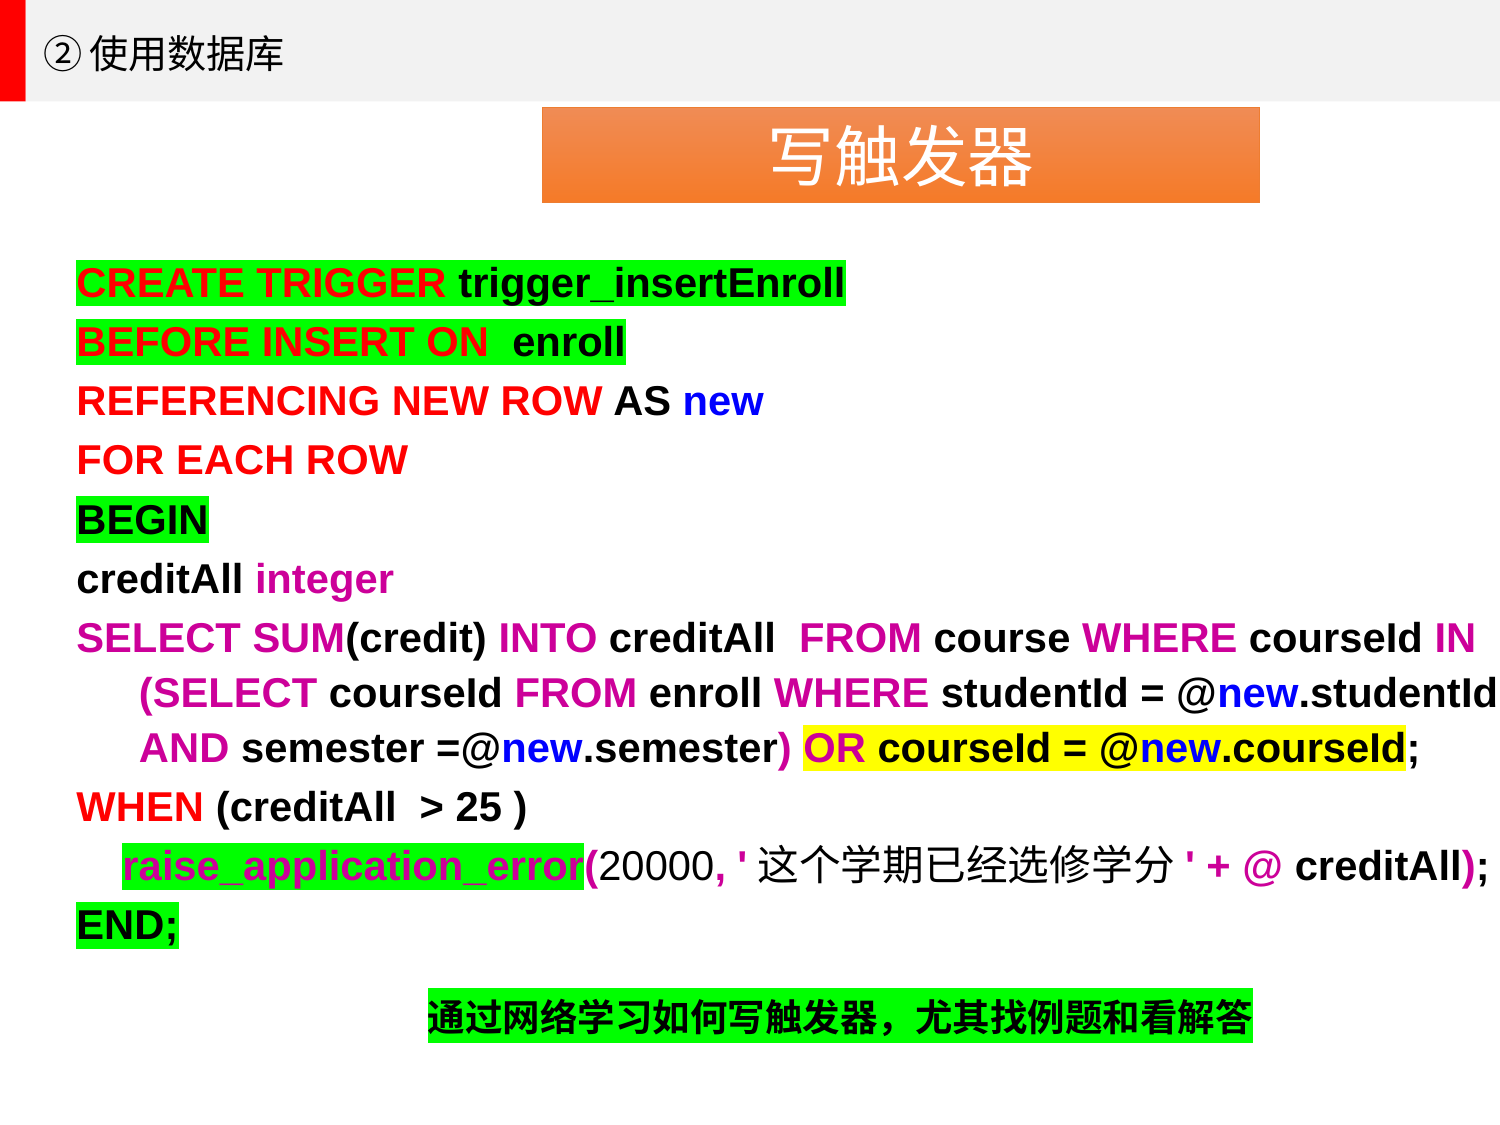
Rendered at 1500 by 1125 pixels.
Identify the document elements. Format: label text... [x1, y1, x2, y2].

list CREATE TRIGGER trigger_insertEnroll BEFORE INSERT ON enroll REFERENCING NEW ROW AS new FOR EACH ROW BEGIN creditAll integer SELECT SUM(credit) INTO creditAll FROM course WHERE courseId IN (SELECT courseId FROM enroll WHERE studentId = @new.studentId AND semester =@new.semester) OR courseId = @new.courseId; WHEN (creditAll > 25 ) raise_application_error(20000, '这个学期已经选修学分' + @ creditAll); END; [61, 243, 1500, 1075]
text_box ②使用数据库 [28, 27, 1135, 85]
text_box 通过网络学习如何写触发器，尤其找例题和看解答 [413, 986, 1320, 1047]
text_box 写触发器 [542, 107, 1260, 203]
